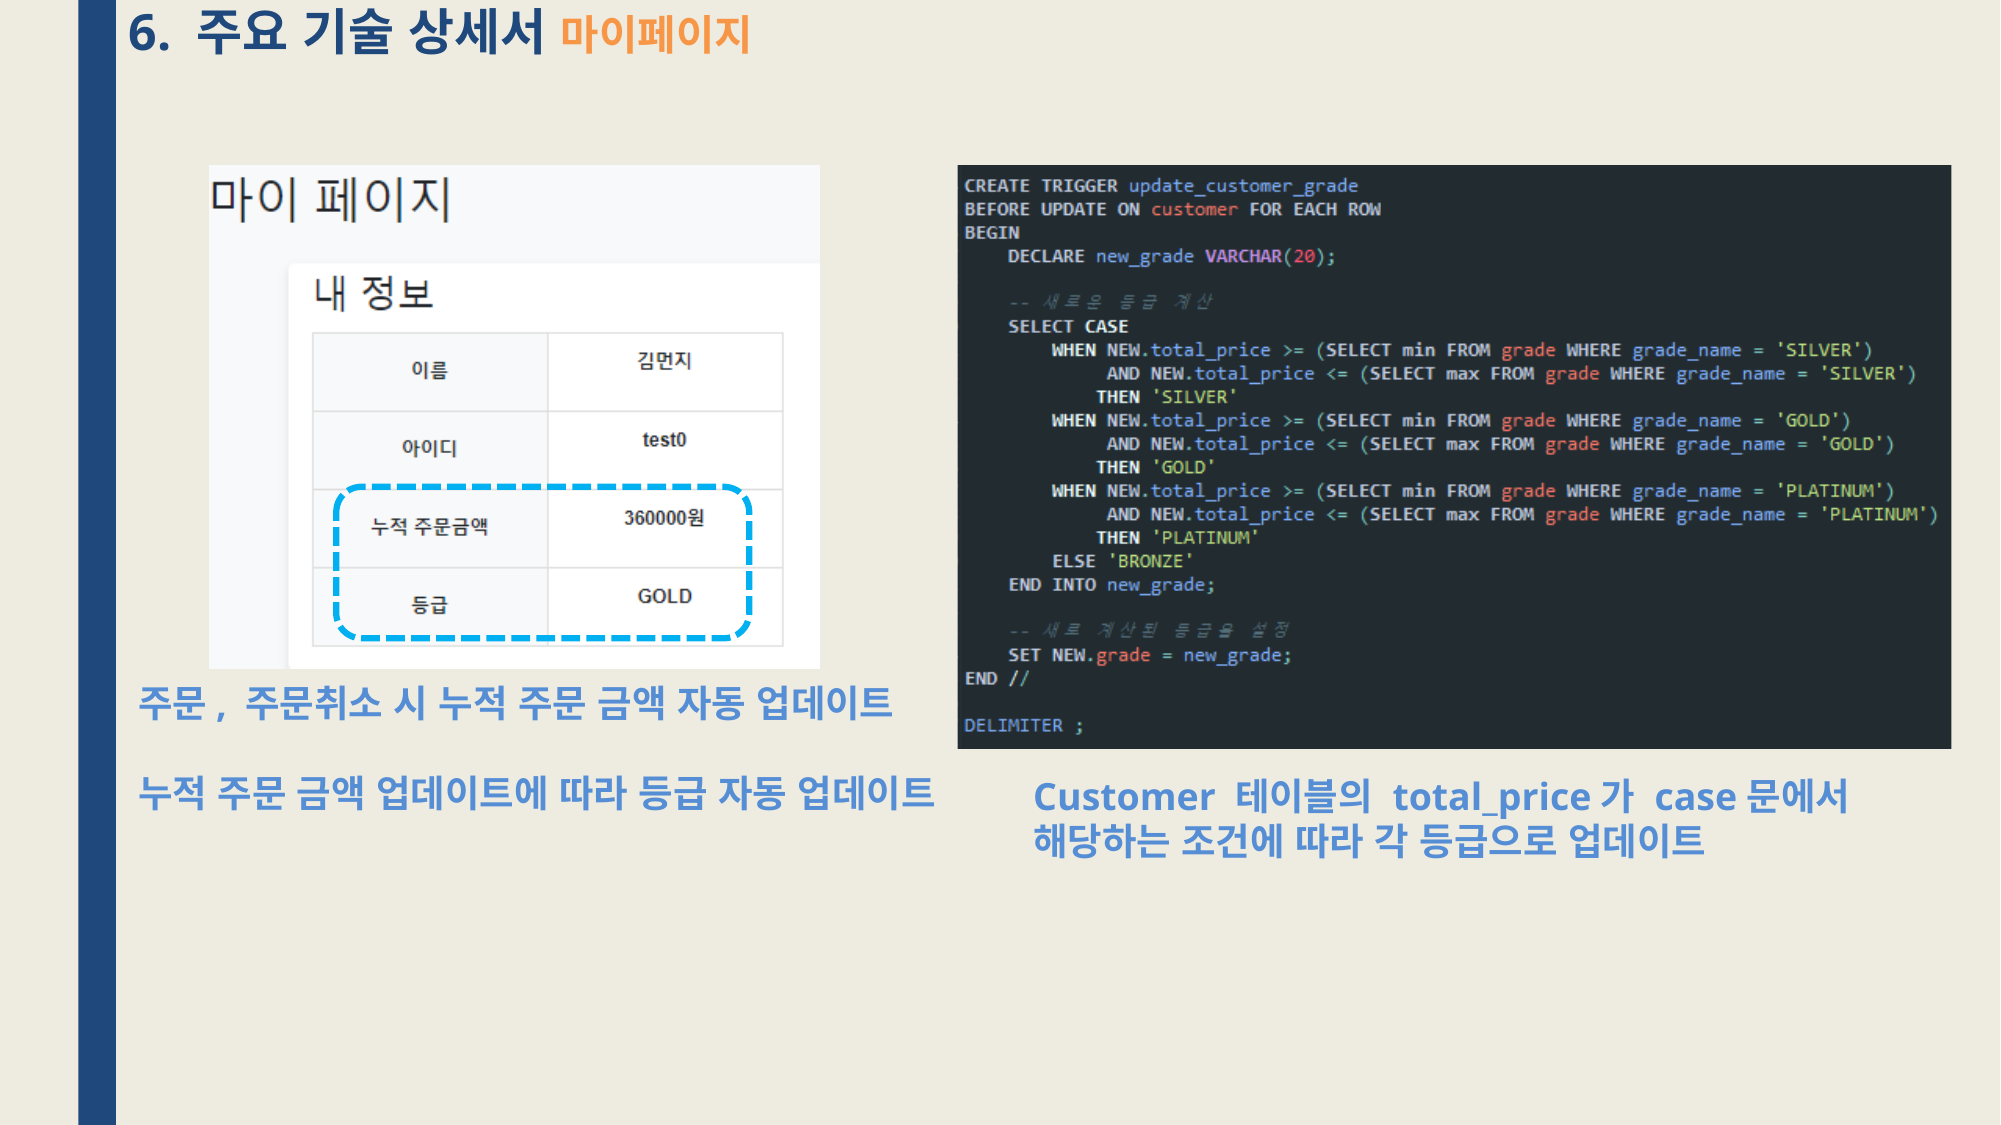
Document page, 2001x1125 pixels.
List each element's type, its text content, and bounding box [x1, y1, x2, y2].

text_box Customer 테이블의 total_price가 case문에서 해당하는 조건에 따라 각 등급으로 업데이트 [1018, 765, 1891, 871]
picture [209, 165, 820, 670]
text_box 6. 주요 기술 상세서 마이페이지 [114, 0, 1689, 122]
text_box 주문, 주문취소 시 누적 주문 금액 자동 업데이트 누적 주문 금액 업데이트에 따라 등급 자동 업데이트 [123, 672, 996, 823]
picture [957, 165, 1952, 749]
